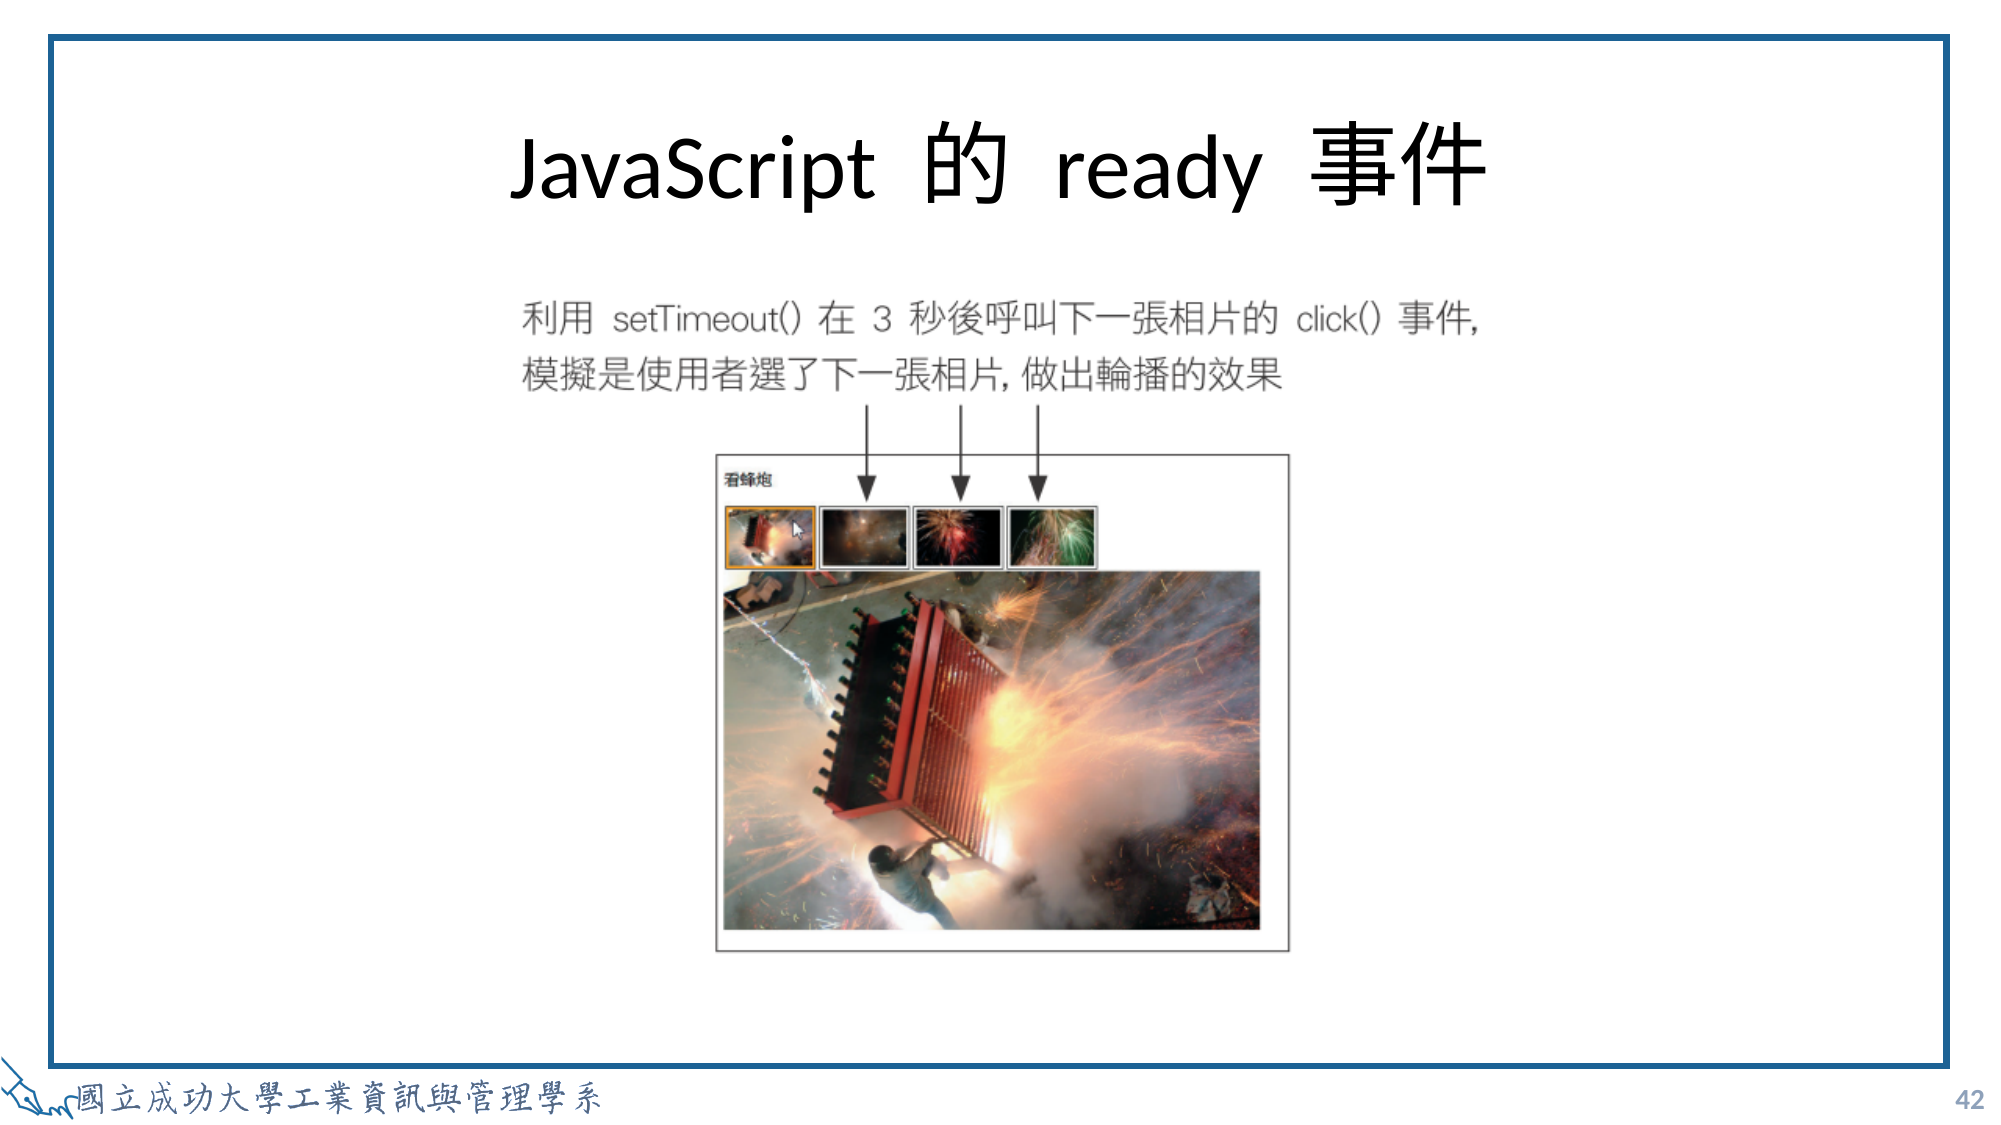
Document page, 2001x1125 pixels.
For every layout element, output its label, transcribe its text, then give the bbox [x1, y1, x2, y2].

picture [0, 1049, 80, 1125]
title JavaScript 的 ready 事件 [137, 59, 1863, 278]
slide_number 42 [1550, 1067, 2000, 1125]
list [137, 291, 1863, 1006]
picture [503, 290, 1493, 963]
